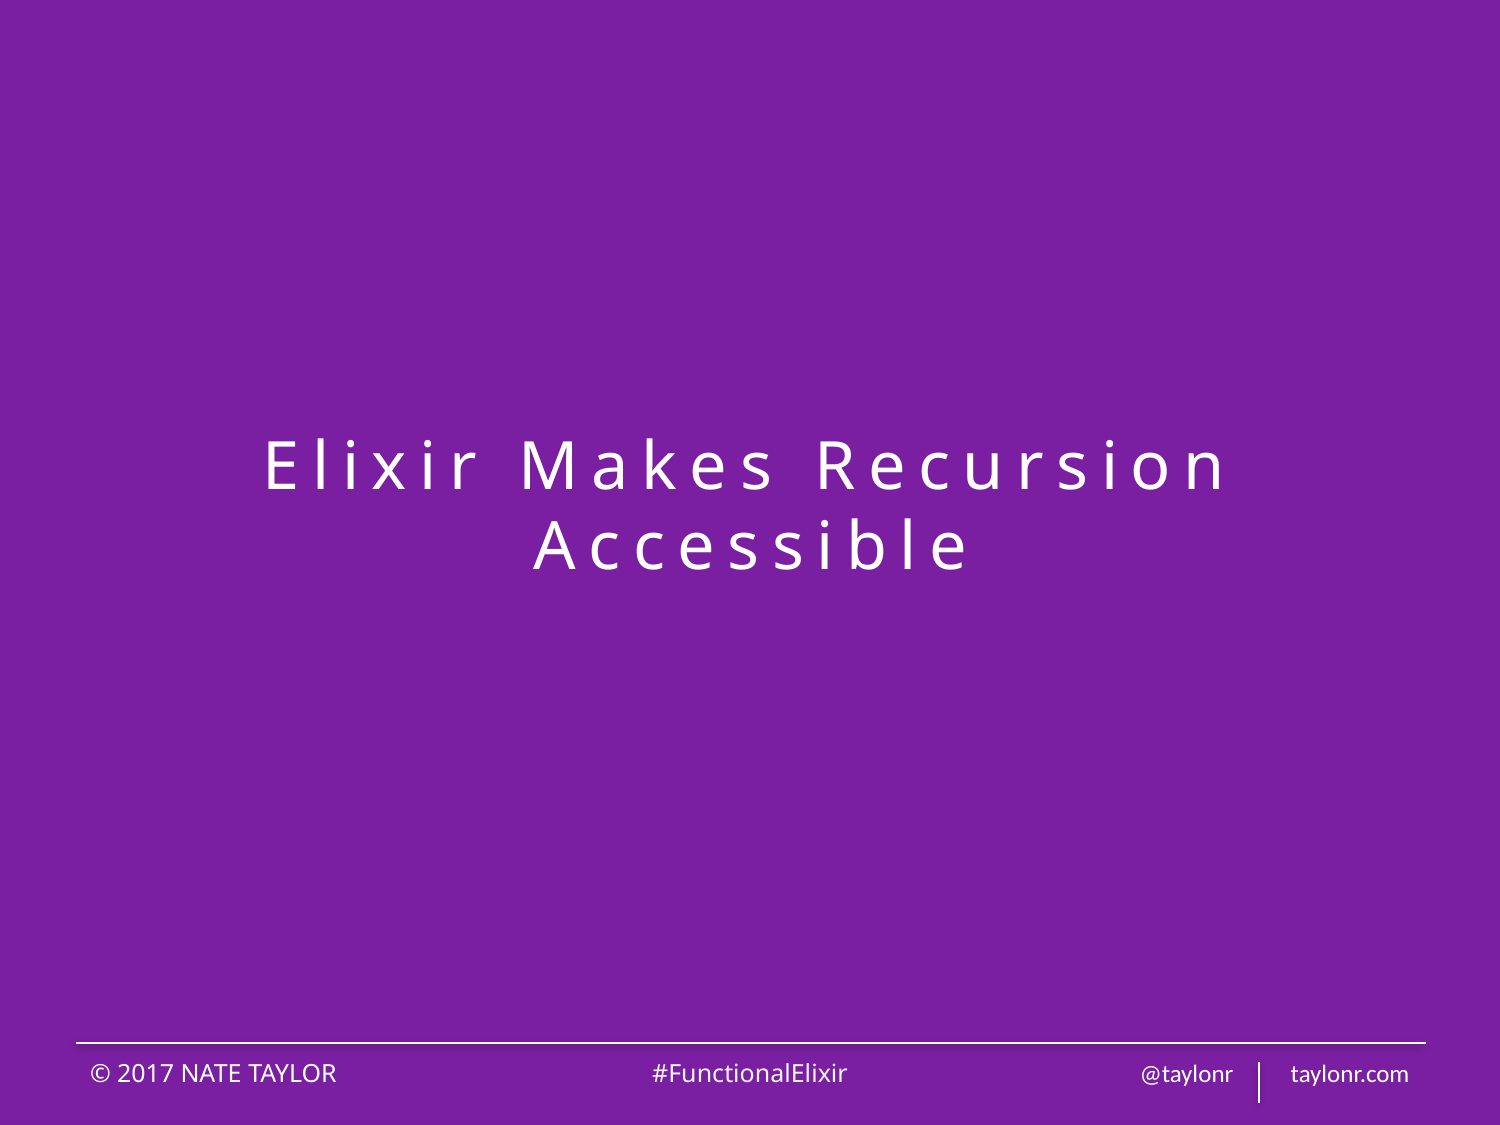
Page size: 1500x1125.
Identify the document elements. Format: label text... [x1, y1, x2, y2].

slide_number @taylonr taylonr.com [1074, 1042, 1425, 1103]
footer #FunctionalElixir [496, 1044, 1004, 1105]
title Elixir Makes Recursion Accessible [75, 409, 1426, 597]
slide_number © 2017 NATE TAYLOR [75, 1042, 425, 1103]
